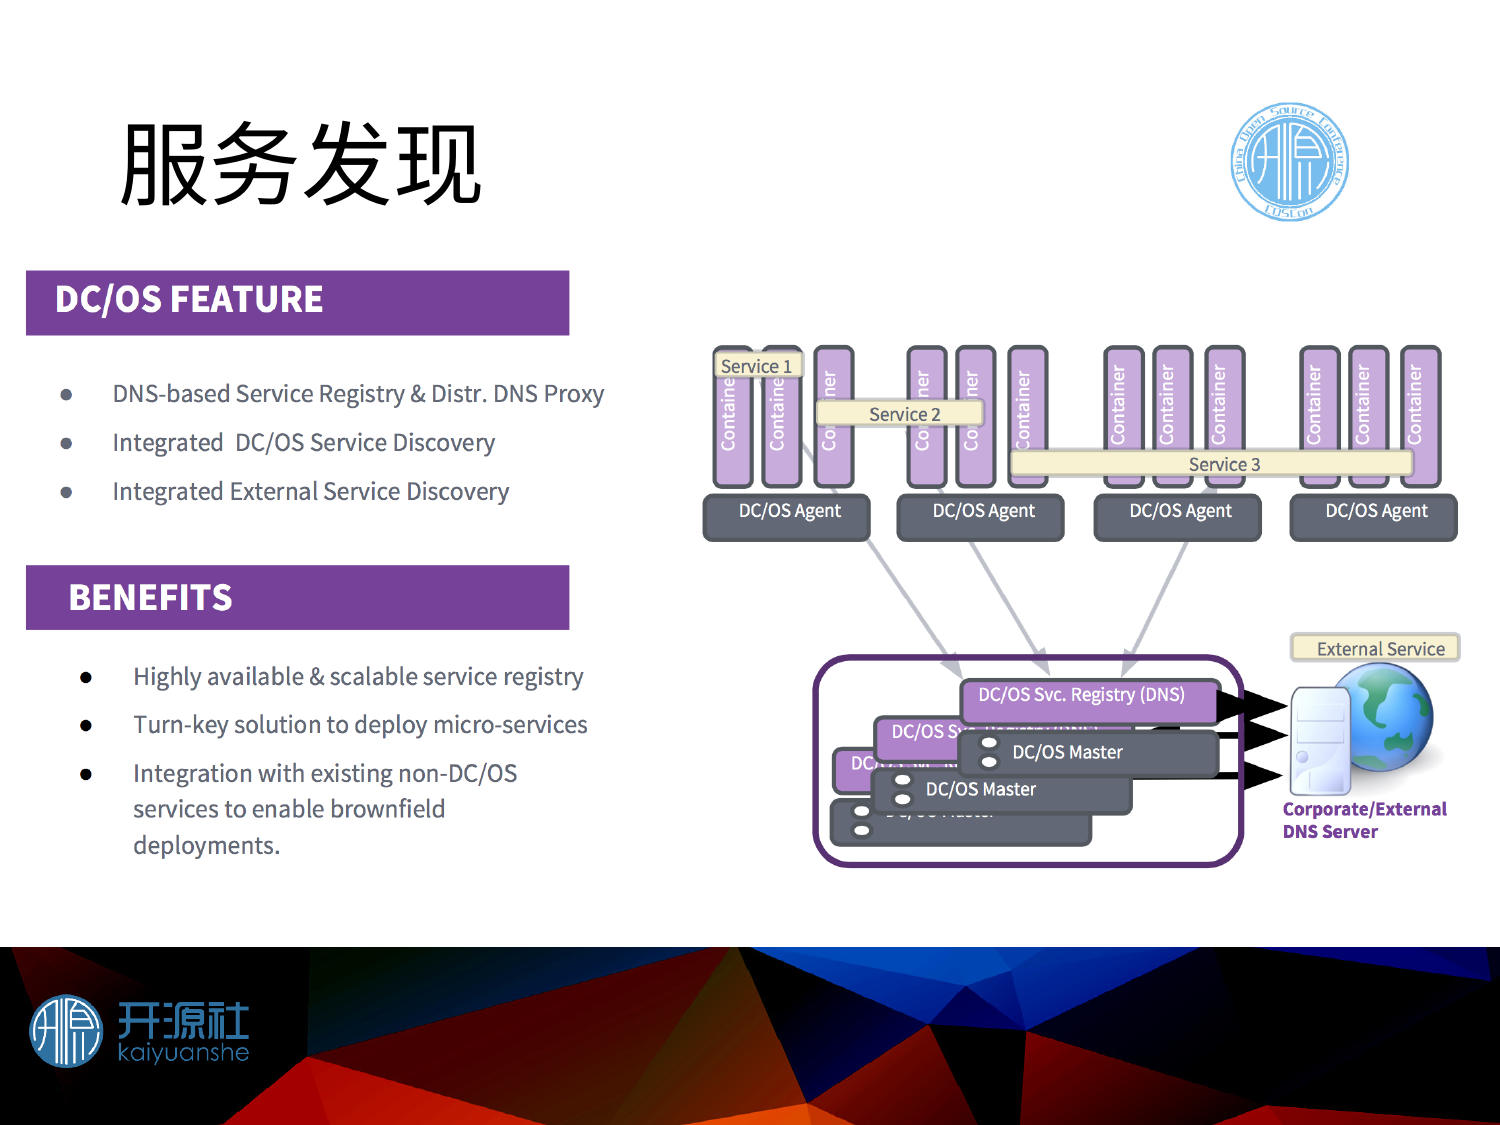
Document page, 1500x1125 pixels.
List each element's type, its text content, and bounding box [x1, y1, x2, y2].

picture [0, 947, 1500, 1125]
picture [9, 264, 1469, 884]
title 服务发现 [103, 59, 1397, 264]
